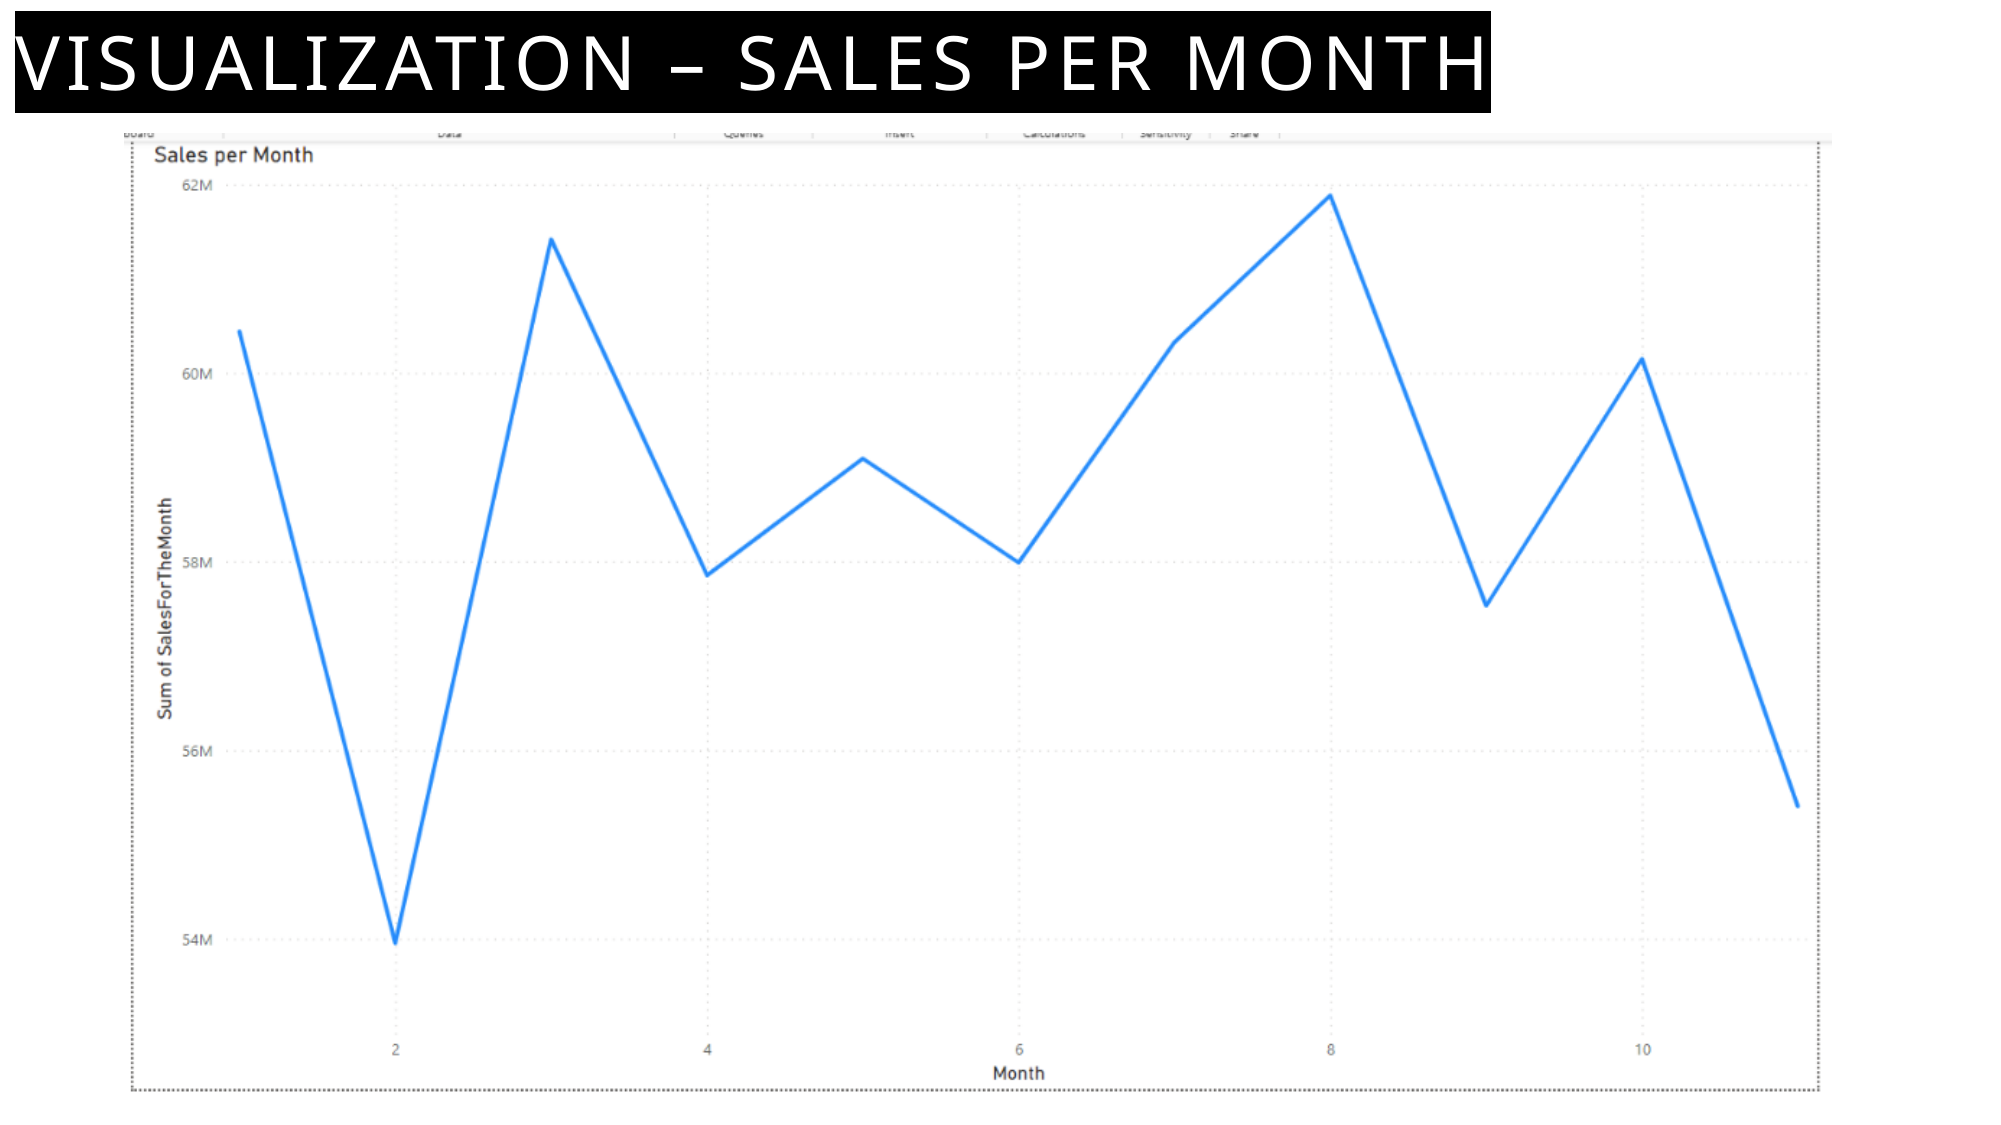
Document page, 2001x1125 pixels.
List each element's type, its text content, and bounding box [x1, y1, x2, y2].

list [124, 133, 1832, 1096]
title Visualization – Sales Per Month [0, 0, 2000, 114]
